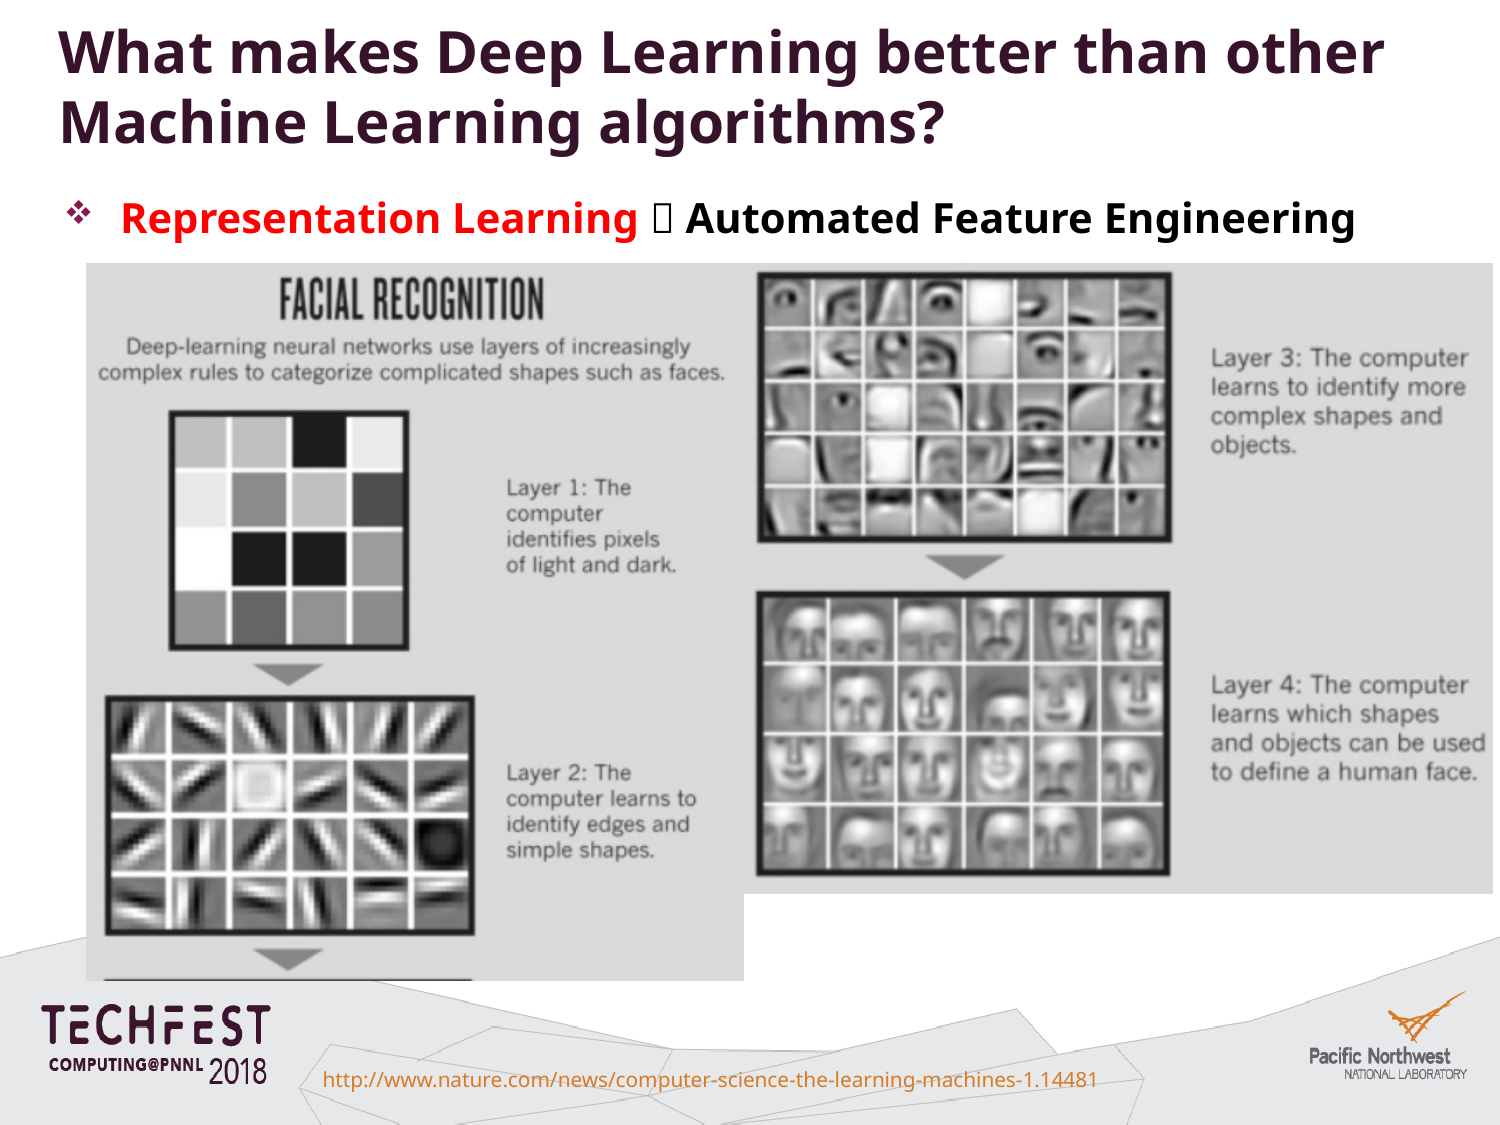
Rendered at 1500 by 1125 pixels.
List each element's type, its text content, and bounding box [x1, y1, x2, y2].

title What makes Deep Learning better than other Machine Learning algorithms? [43, 27, 1444, 144]
text_box http://www.nature.com/news/computer-science-the-learning-machines-1.14481 [308, 1059, 1114, 1100]
list Representation Learning  Automated Feature Engineering [48, 184, 1459, 264]
picture [0, 0, 1500, 1125]
